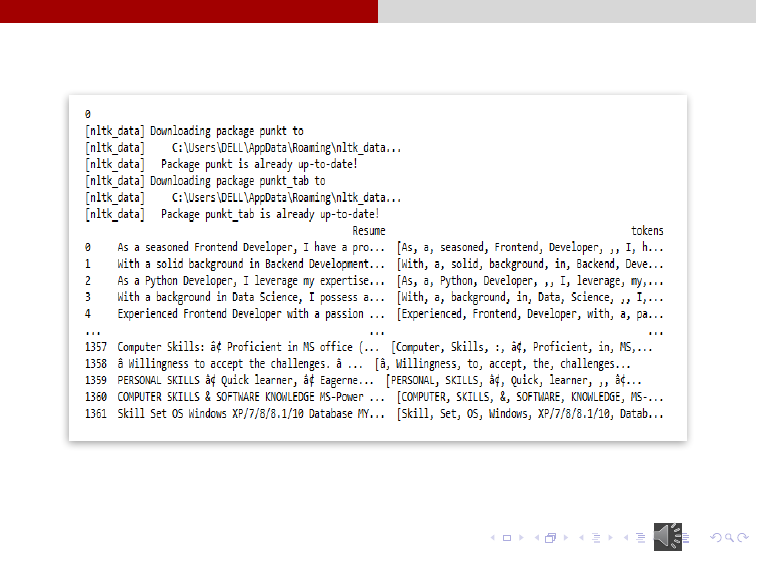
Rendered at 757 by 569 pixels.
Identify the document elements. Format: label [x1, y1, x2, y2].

picture [83, 109, 674, 427]
picture [652, 521, 684, 553]
